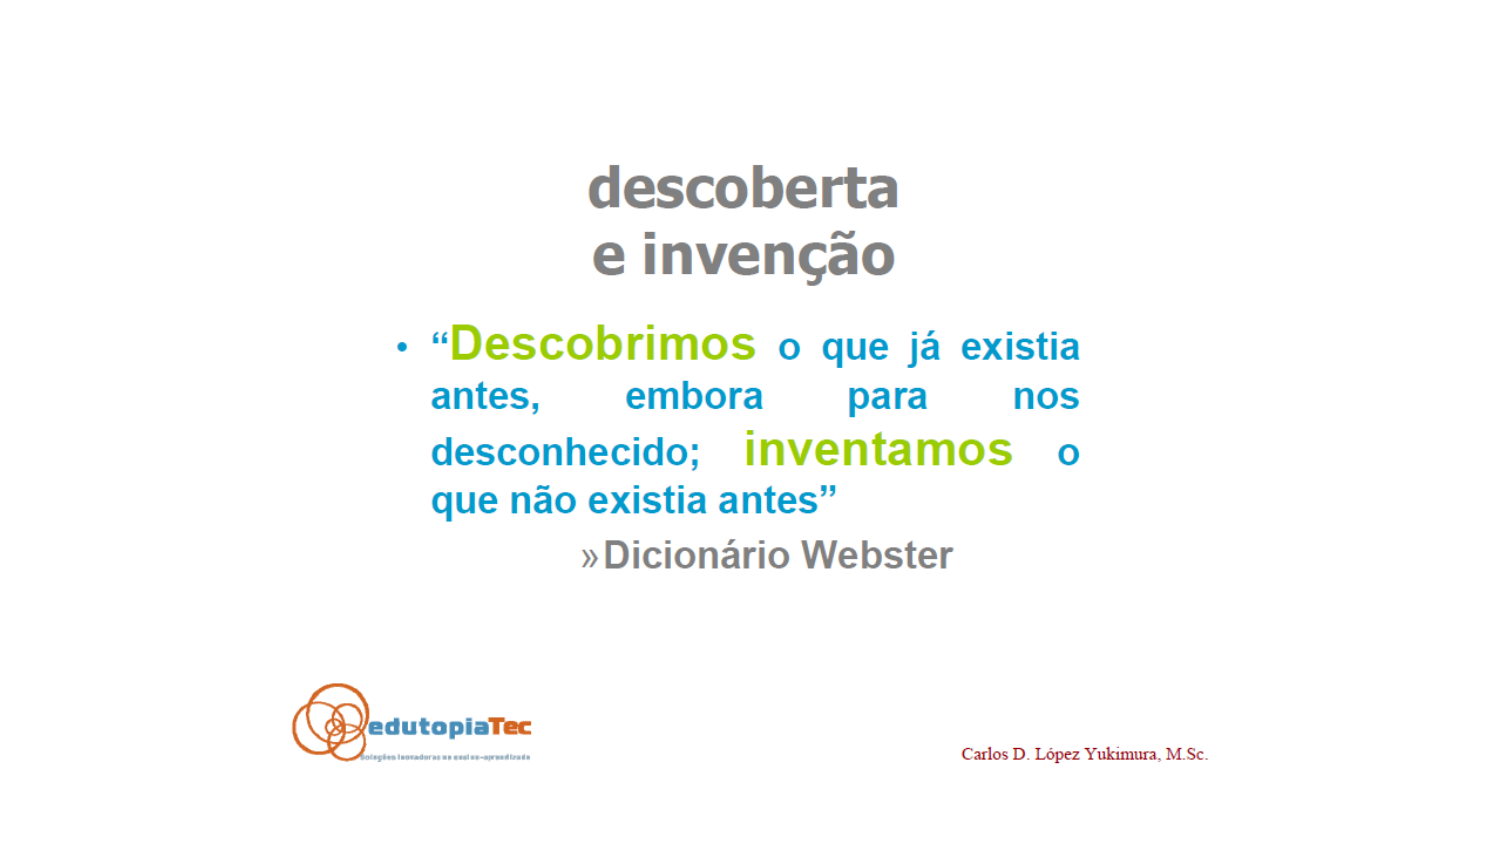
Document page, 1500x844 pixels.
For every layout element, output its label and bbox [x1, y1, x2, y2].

picture [218, 49, 1282, 782]
